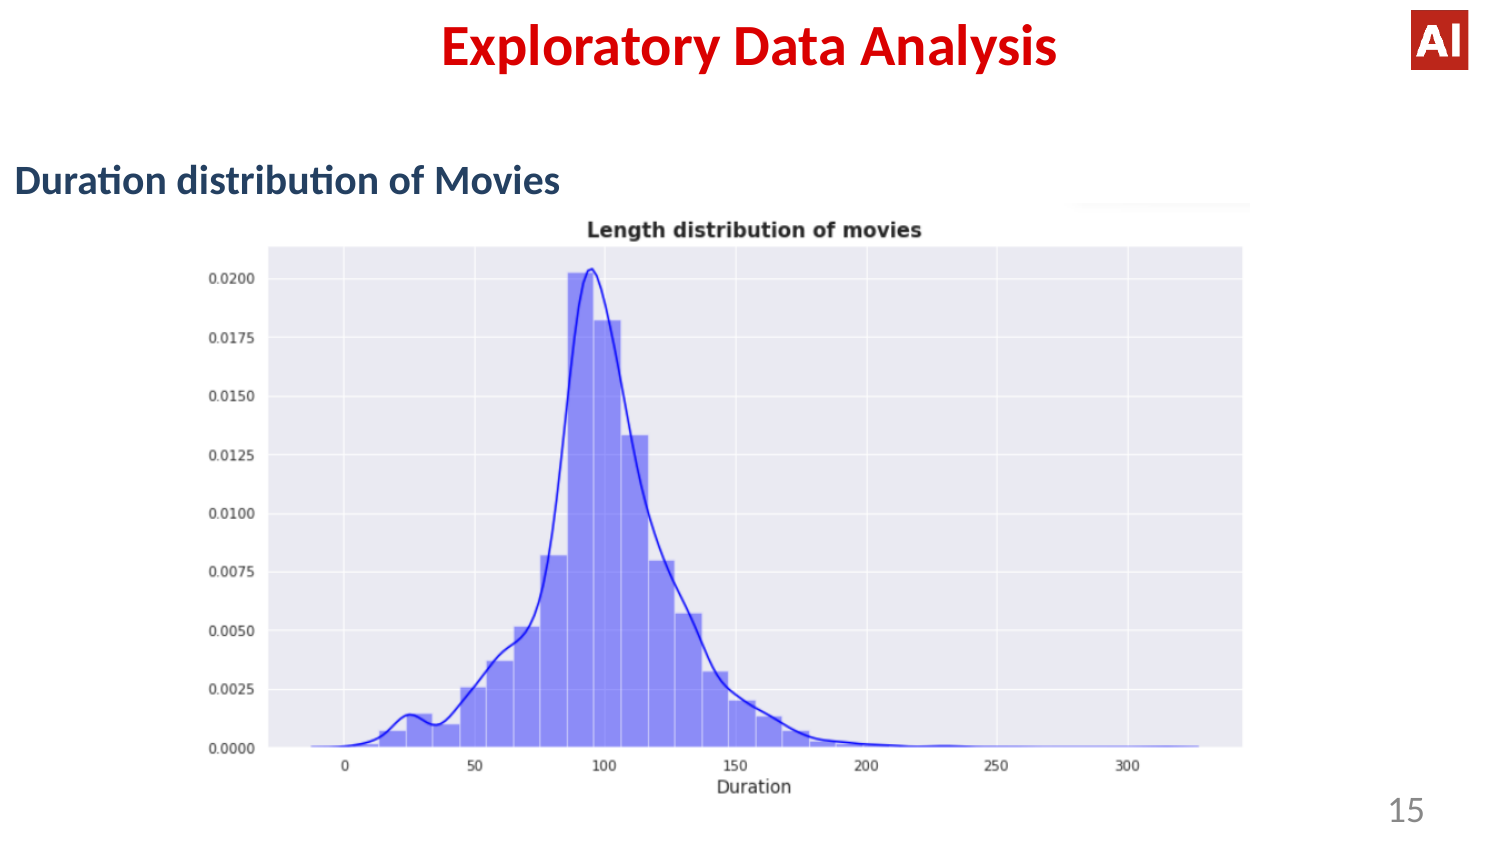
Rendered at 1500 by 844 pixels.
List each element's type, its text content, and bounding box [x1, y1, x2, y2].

picture [193, 203, 1251, 810]
text_box Exploratory Data Analysis [399, 0, 1156, 85]
picture [1411, 10, 1469, 70]
title Duration distribution of Movies [12, 150, 1367, 294]
slide_number ‹#› [1080, 784, 1425, 844]
